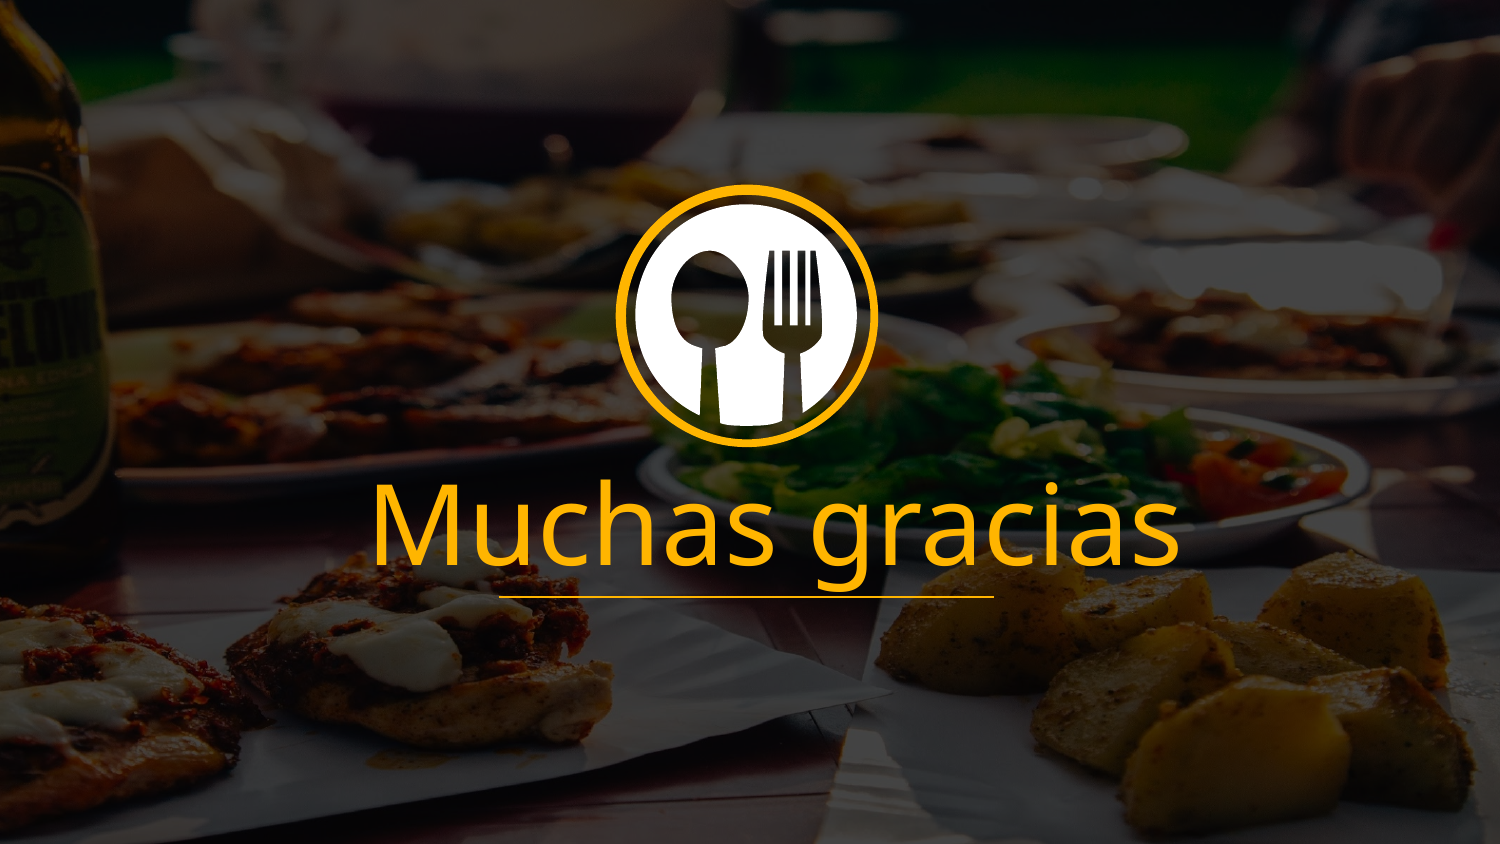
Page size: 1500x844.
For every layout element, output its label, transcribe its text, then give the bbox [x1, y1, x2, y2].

text_box Muchas gracias [339, 445, 1211, 597]
text_box [0, 0, 1500, 844]
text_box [615, 184, 879, 448]
